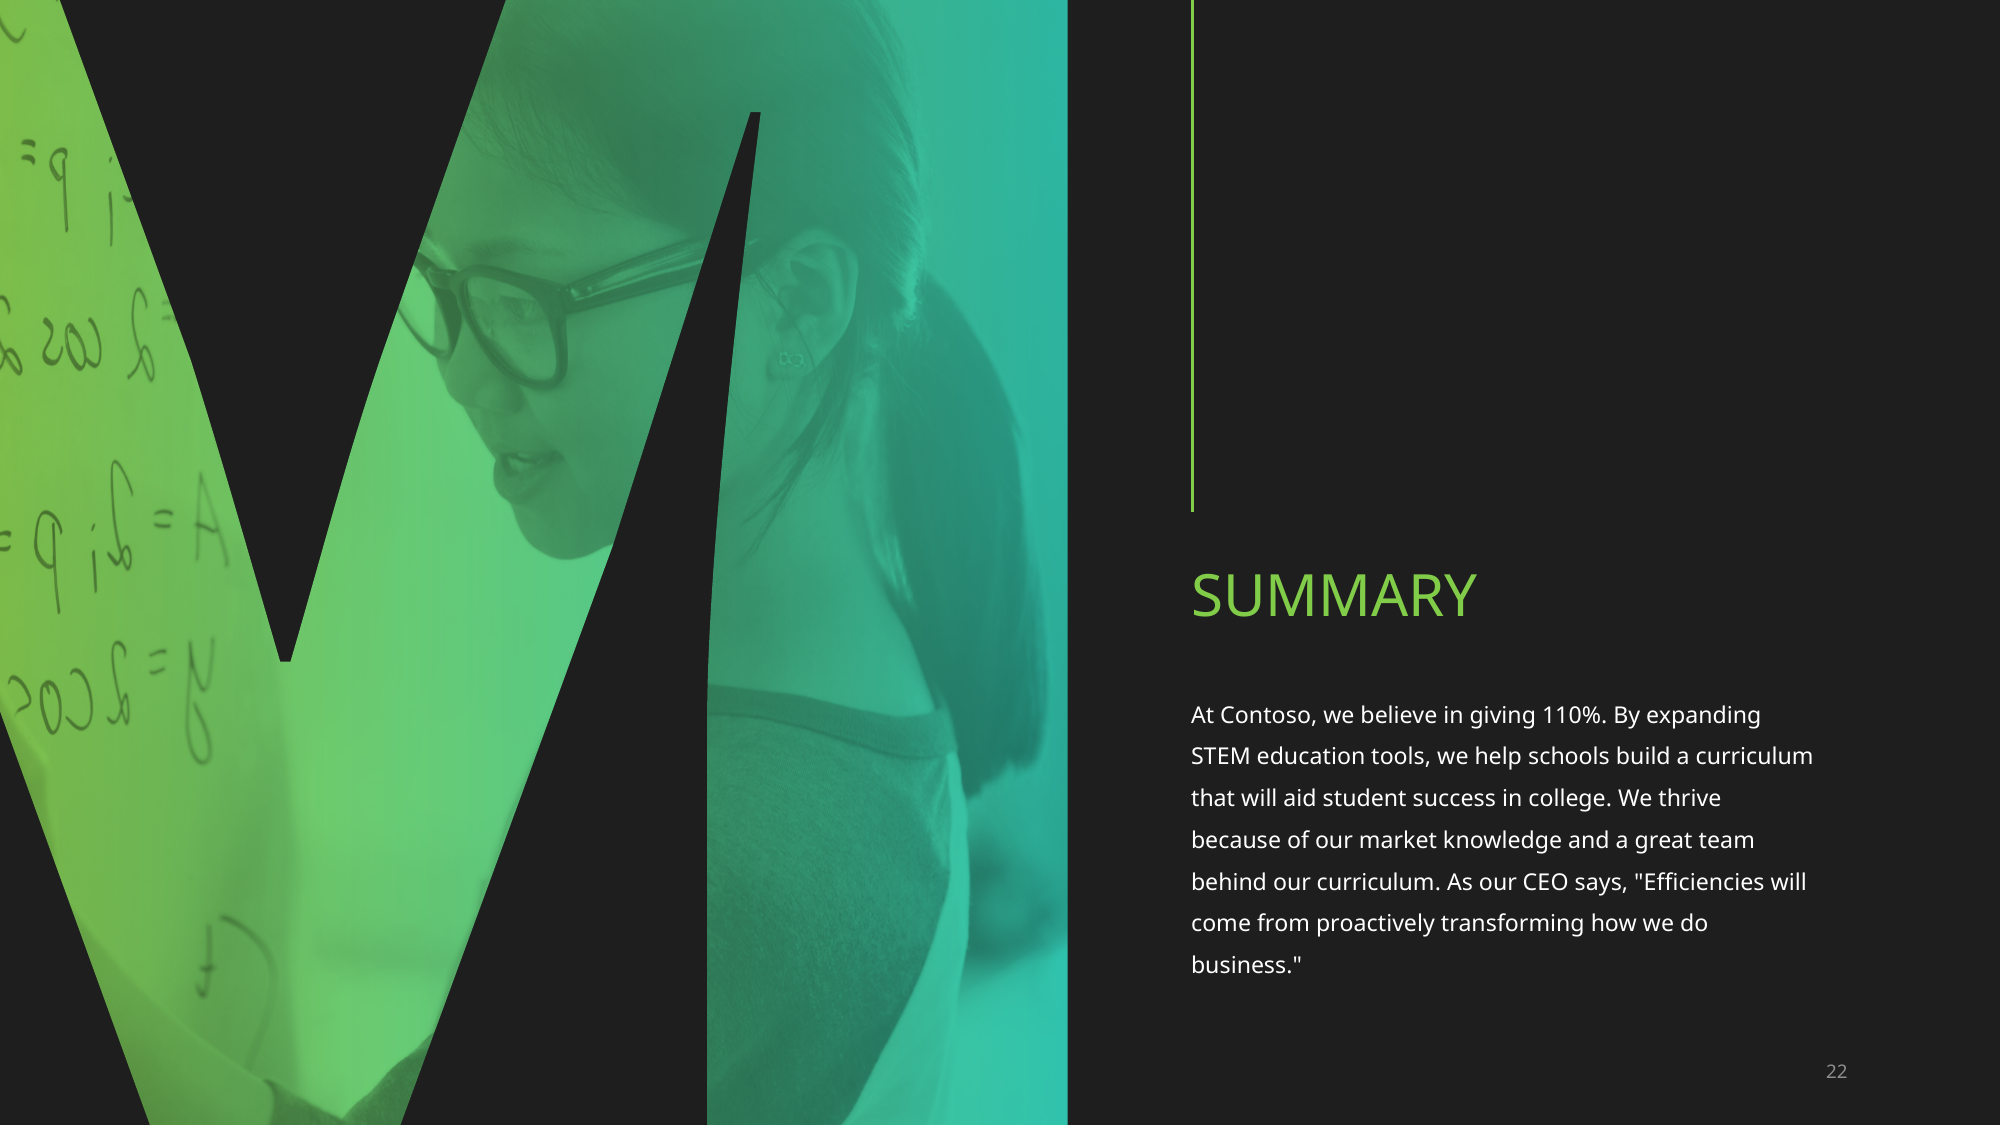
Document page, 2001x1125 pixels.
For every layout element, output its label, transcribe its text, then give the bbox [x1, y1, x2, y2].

slide_number 22 [1412, 1042, 1863, 1103]
title Summary [1191, 551, 1833, 643]
picture [0, 0, 1068, 1125]
list At Contoso, we believe in giving 110%. By expanding STEM education tools, we help schools build a curriculum that will aid student success in college. We thrive because of our market knowledge and a great team behind our curriculum. As our CEO says, "Efficiencies will come from proactively transforming how we do business." [1191, 678, 1833, 988]
